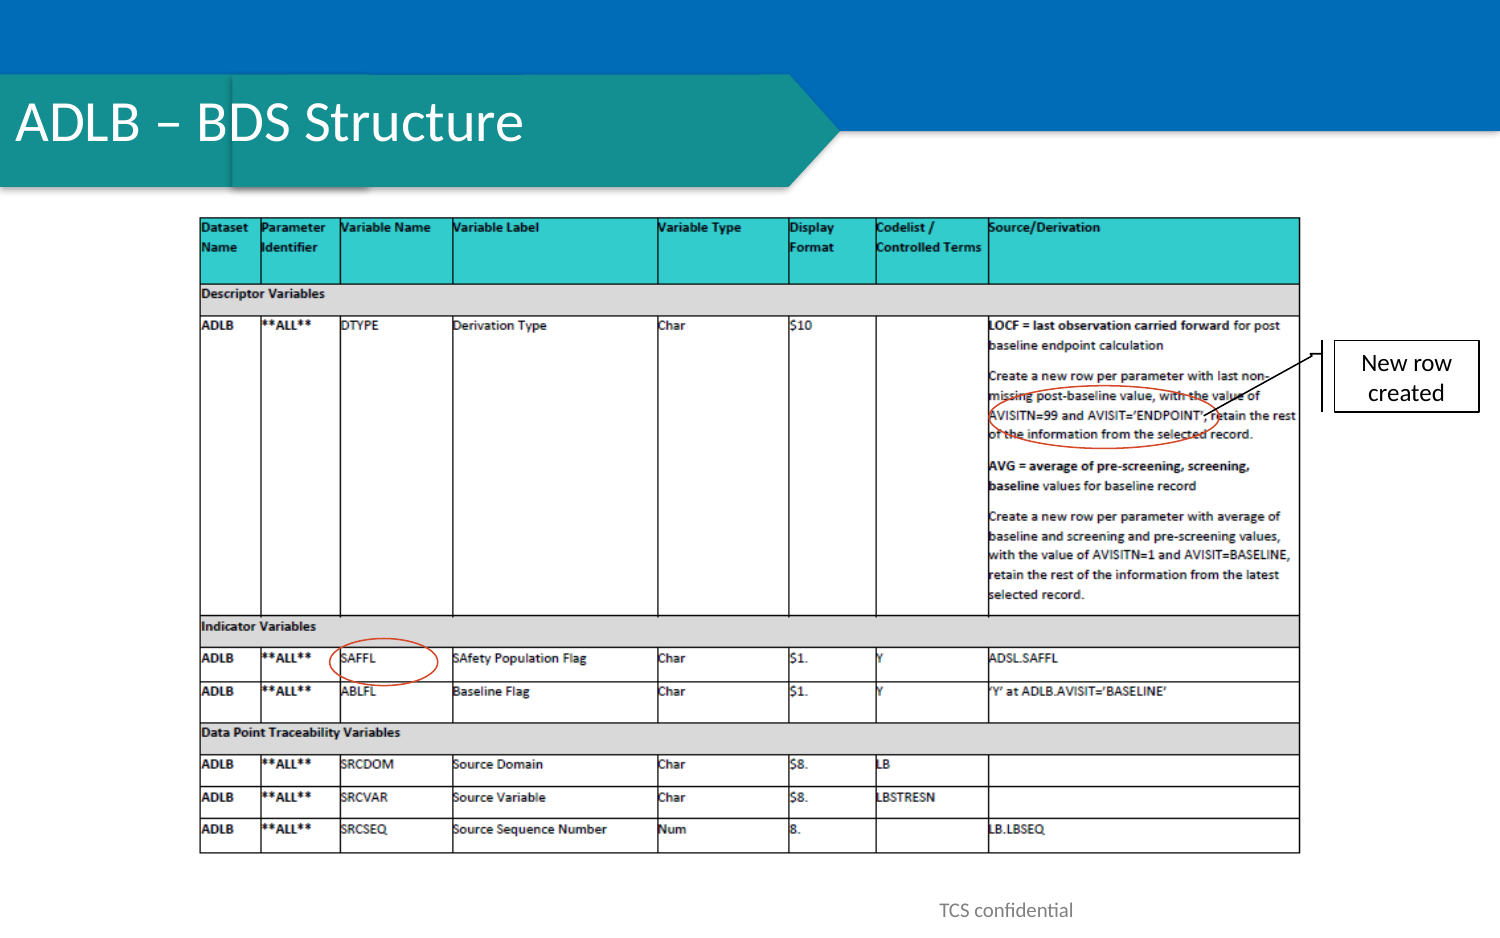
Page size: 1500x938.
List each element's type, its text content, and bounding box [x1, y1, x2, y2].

title ADLB – BDS Structure [0, 75, 1397, 164]
text_box New row created [1332, 338, 1481, 414]
text_box New row created [1307, 340, 1324, 412]
list TCS confidential [775, 891, 1238, 927]
picture [196, 216, 1304, 855]
